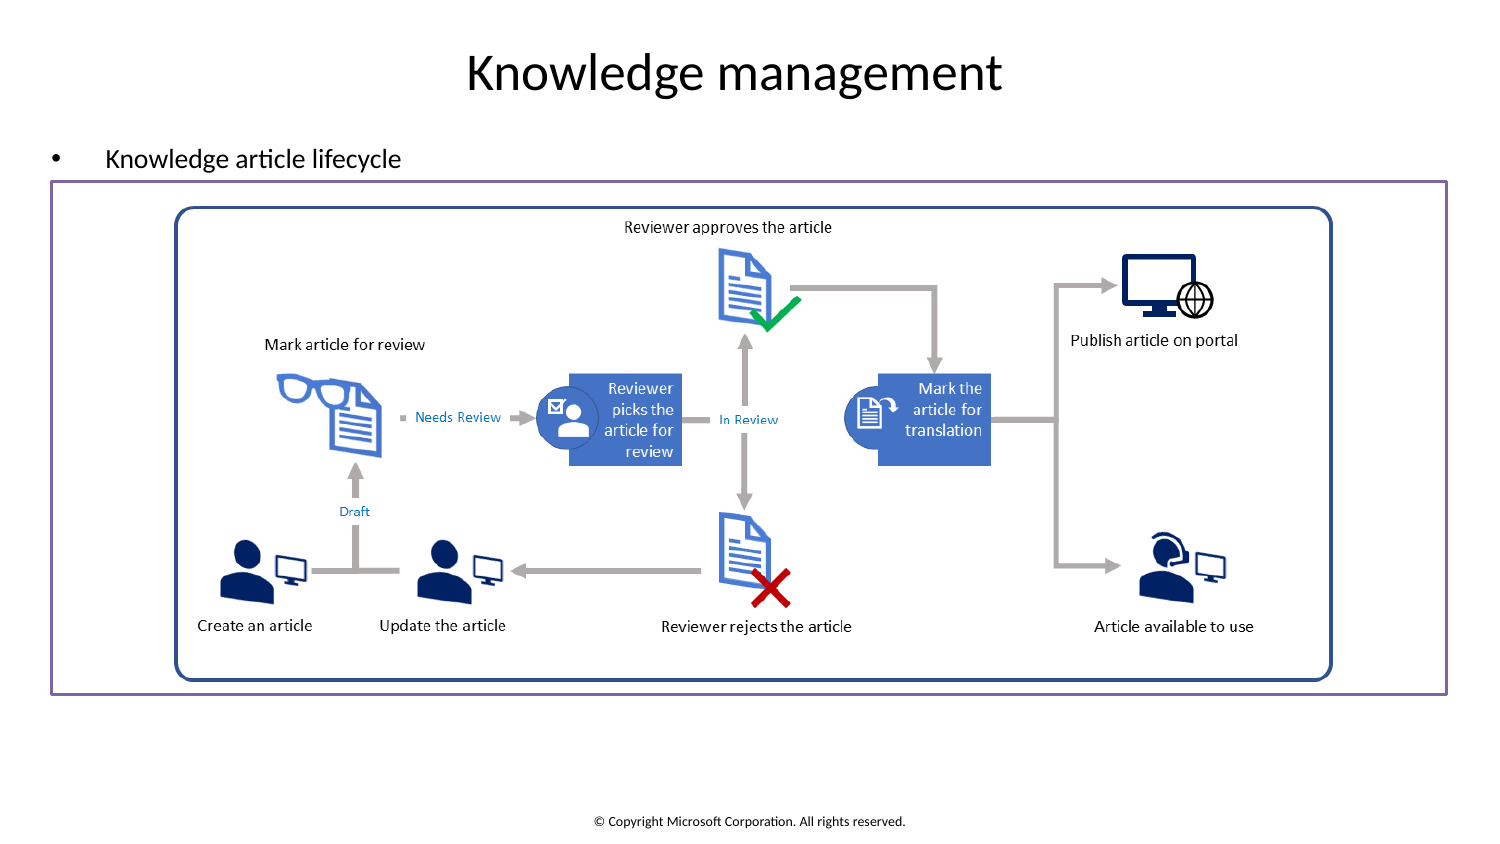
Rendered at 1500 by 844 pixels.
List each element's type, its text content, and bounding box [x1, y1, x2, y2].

text_box [49, 180, 1449, 697]
title Knowledge management [37, 30, 1433, 110]
picture [159, 196, 1347, 691]
list Knowledge article lifecycle [51, 133, 1447, 180]
